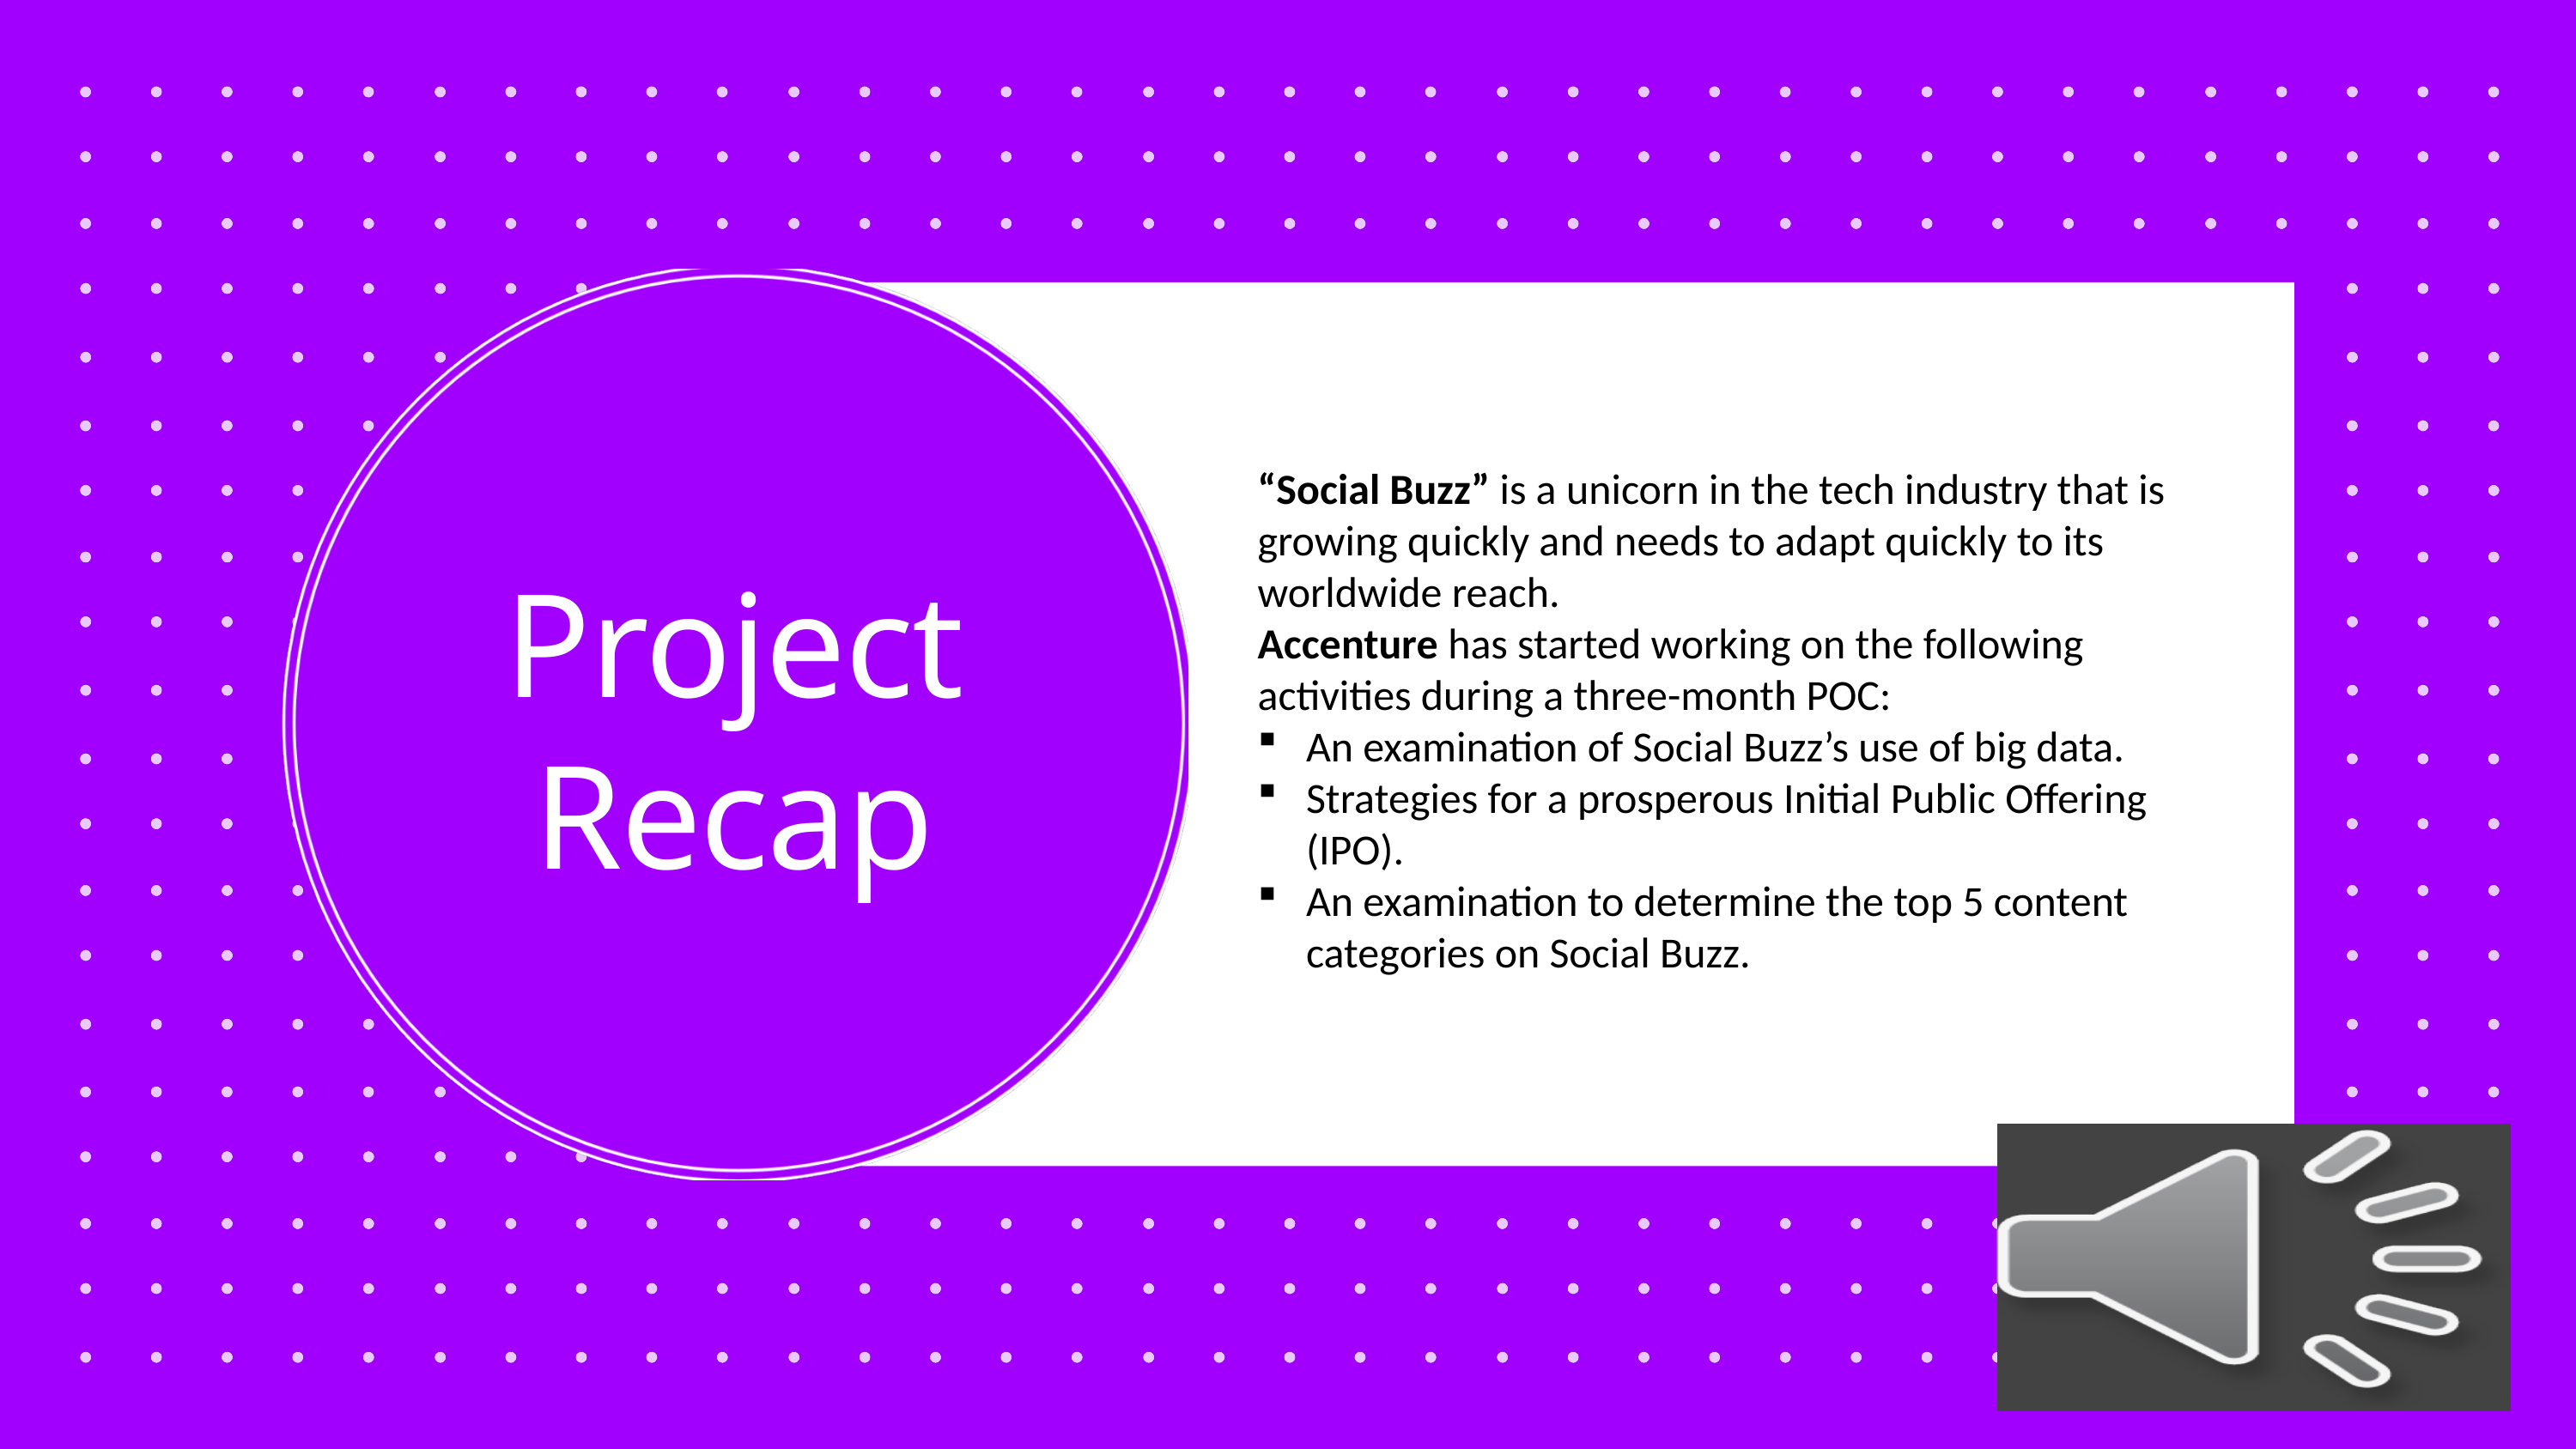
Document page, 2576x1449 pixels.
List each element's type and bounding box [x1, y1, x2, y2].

picture [1996, 1122, 2512, 1413]
picture [278, 268, 1189, 1180]
text_box [72, 82, 2504, 1367]
